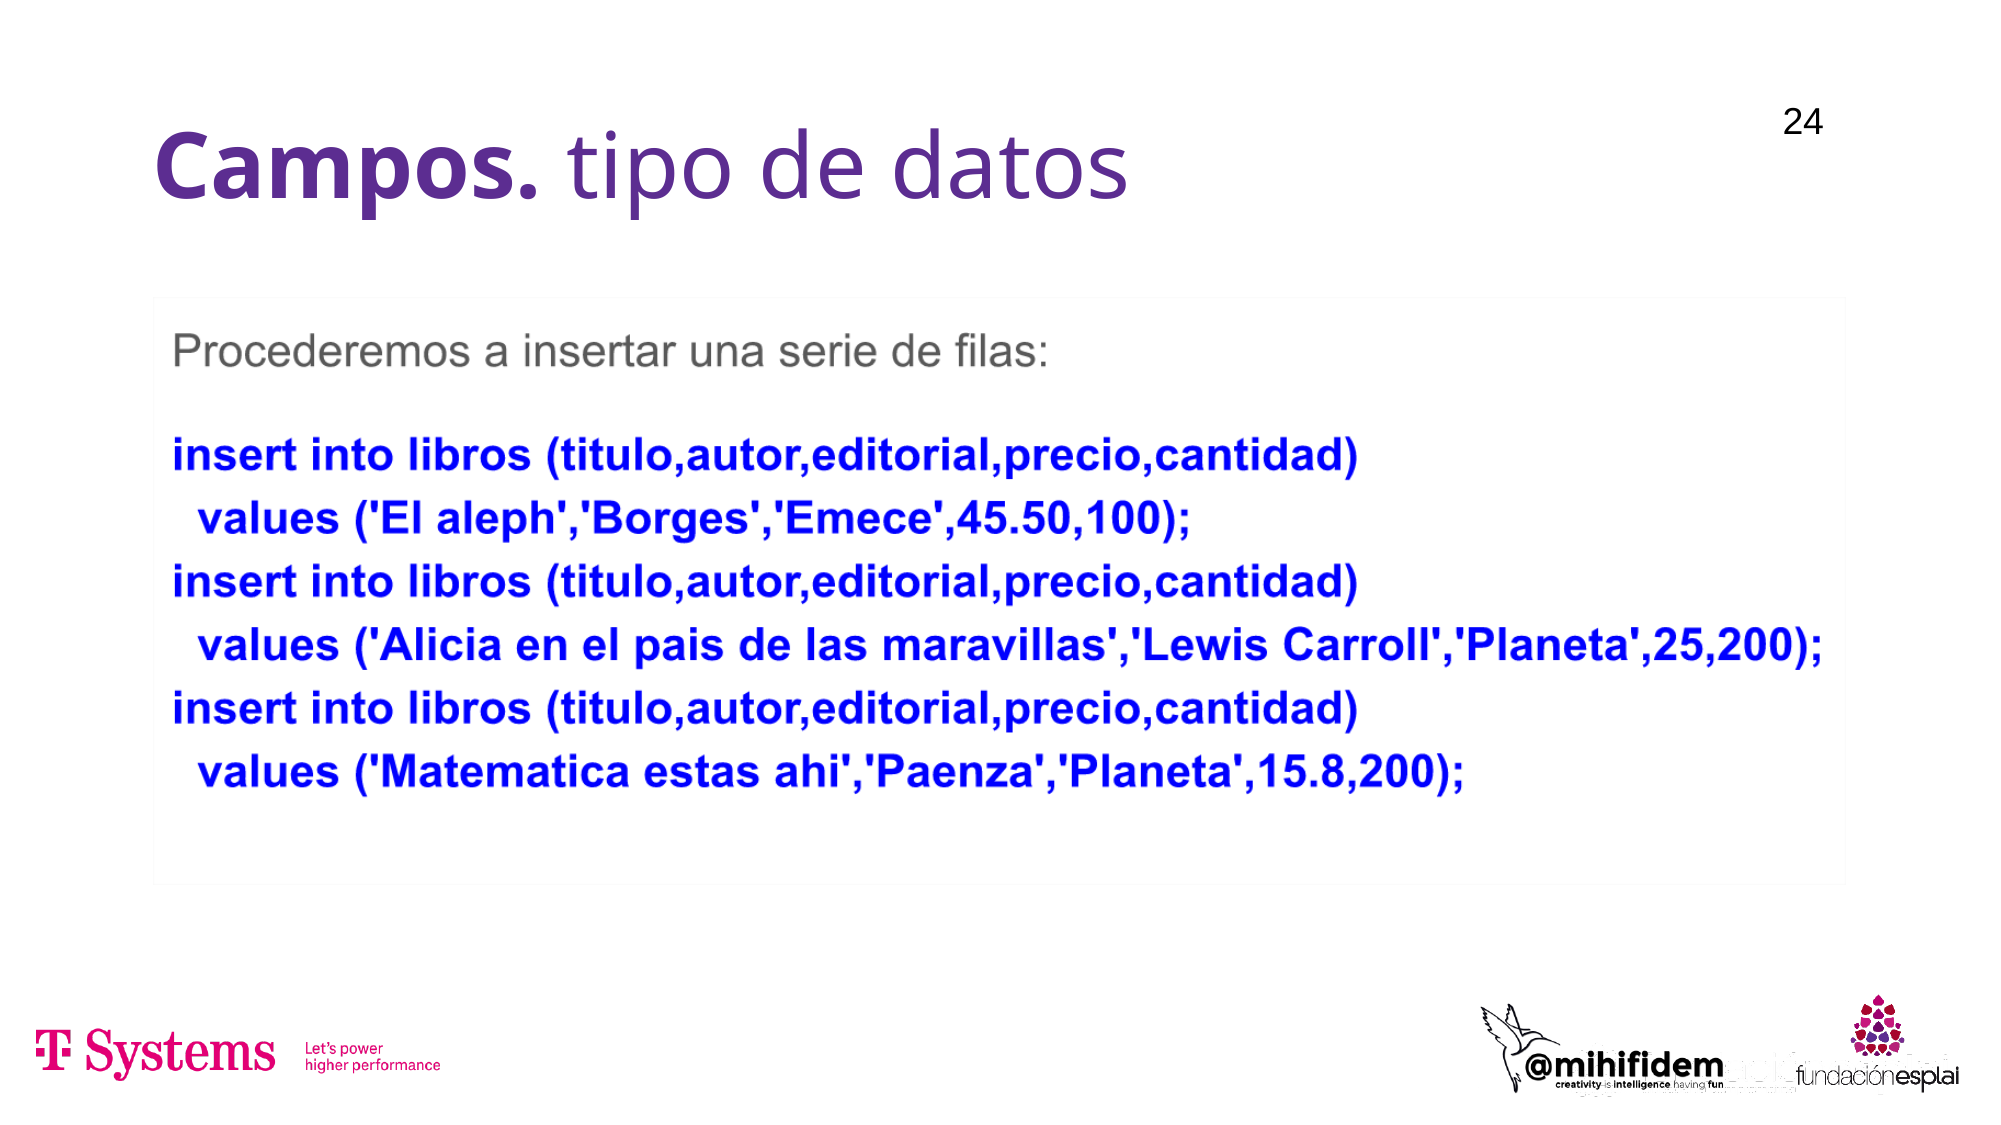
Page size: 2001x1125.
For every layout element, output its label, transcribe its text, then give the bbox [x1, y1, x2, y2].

text_box 24 [1767, 89, 1863, 150]
text_box Campos. tipo de datos [137, 59, 1863, 278]
picture [1472, 986, 1965, 1103]
picture [36, 1027, 440, 1081]
picture [153, 297, 1847, 886]
